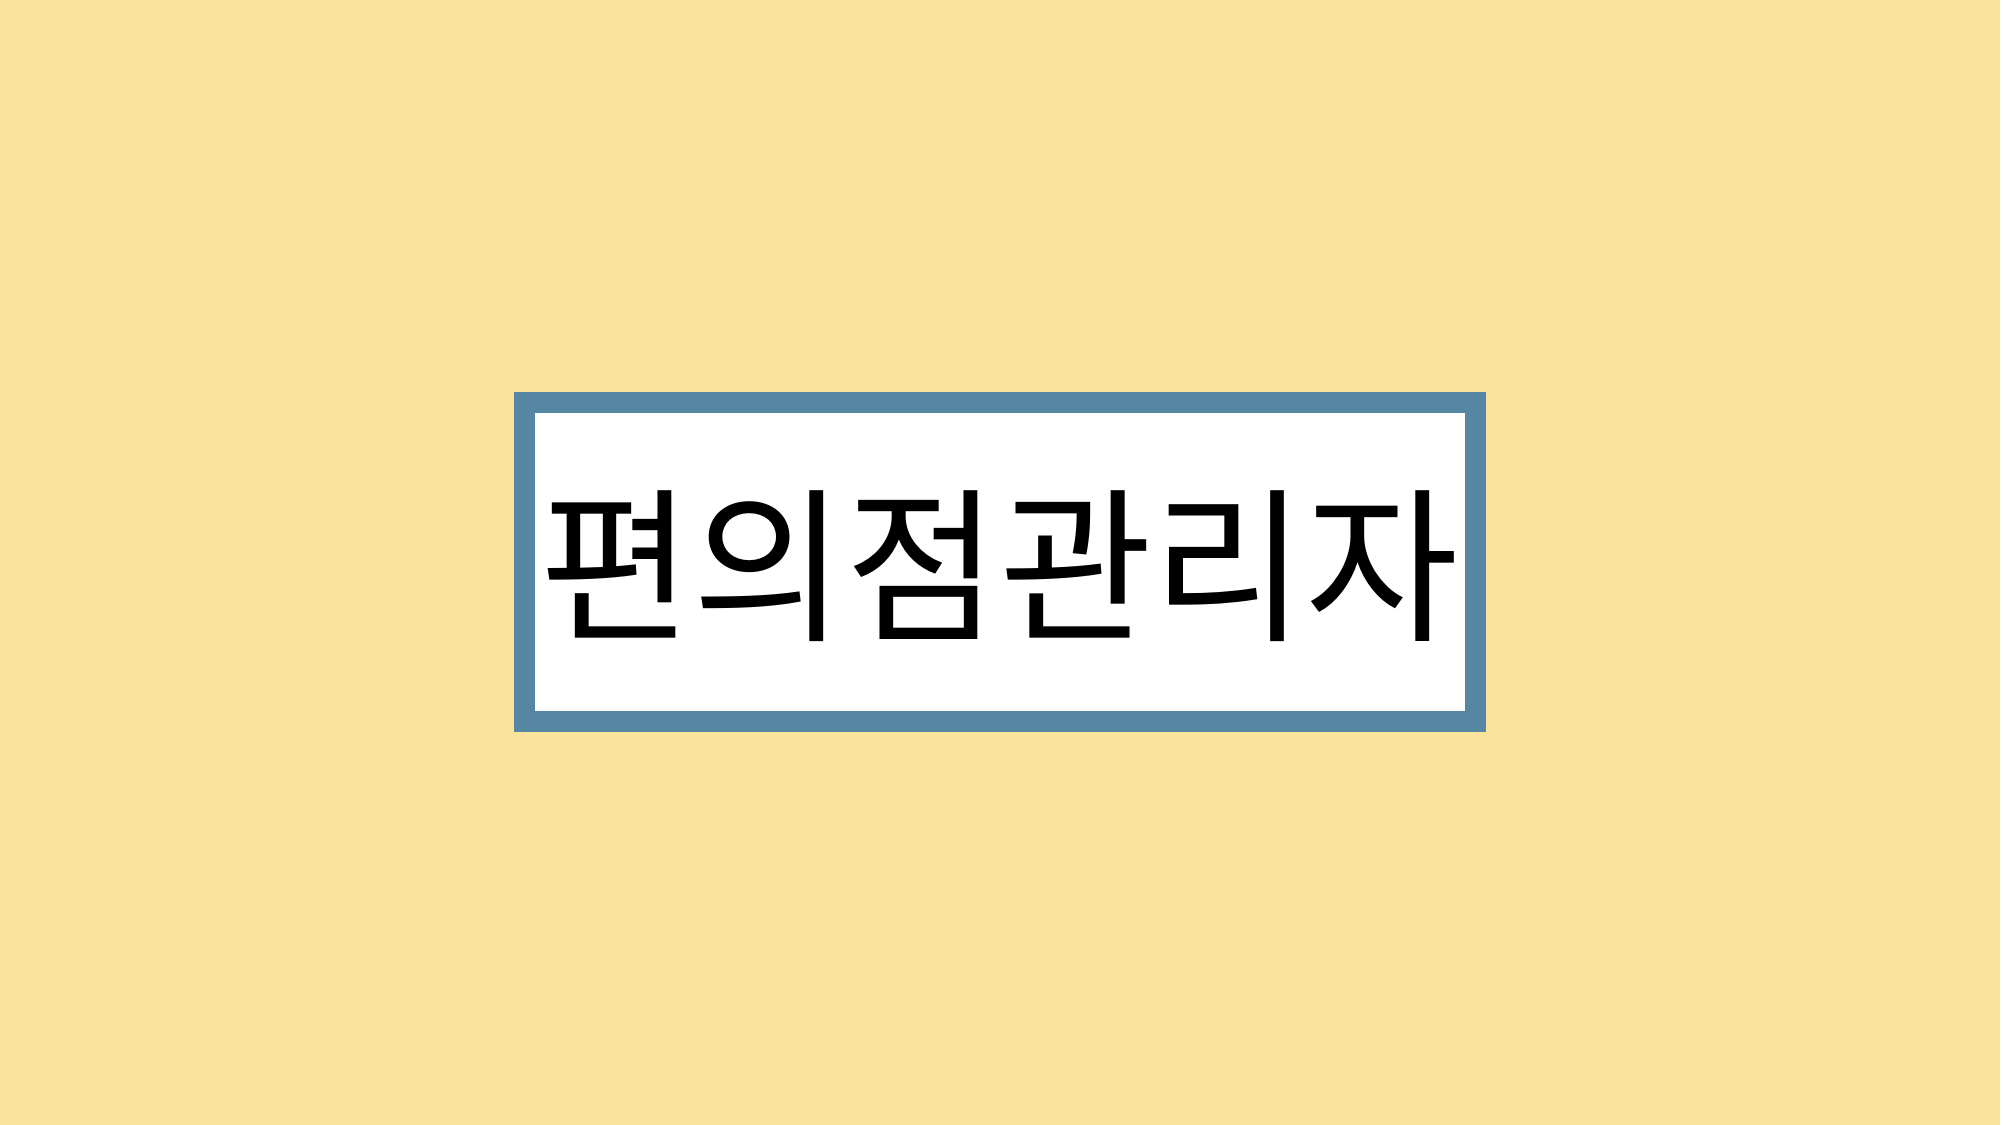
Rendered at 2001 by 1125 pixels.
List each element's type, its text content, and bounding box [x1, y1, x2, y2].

text_box [0, 0, 2000, 1125]
text_box 편의점관리자 [523, 402, 1477, 722]
